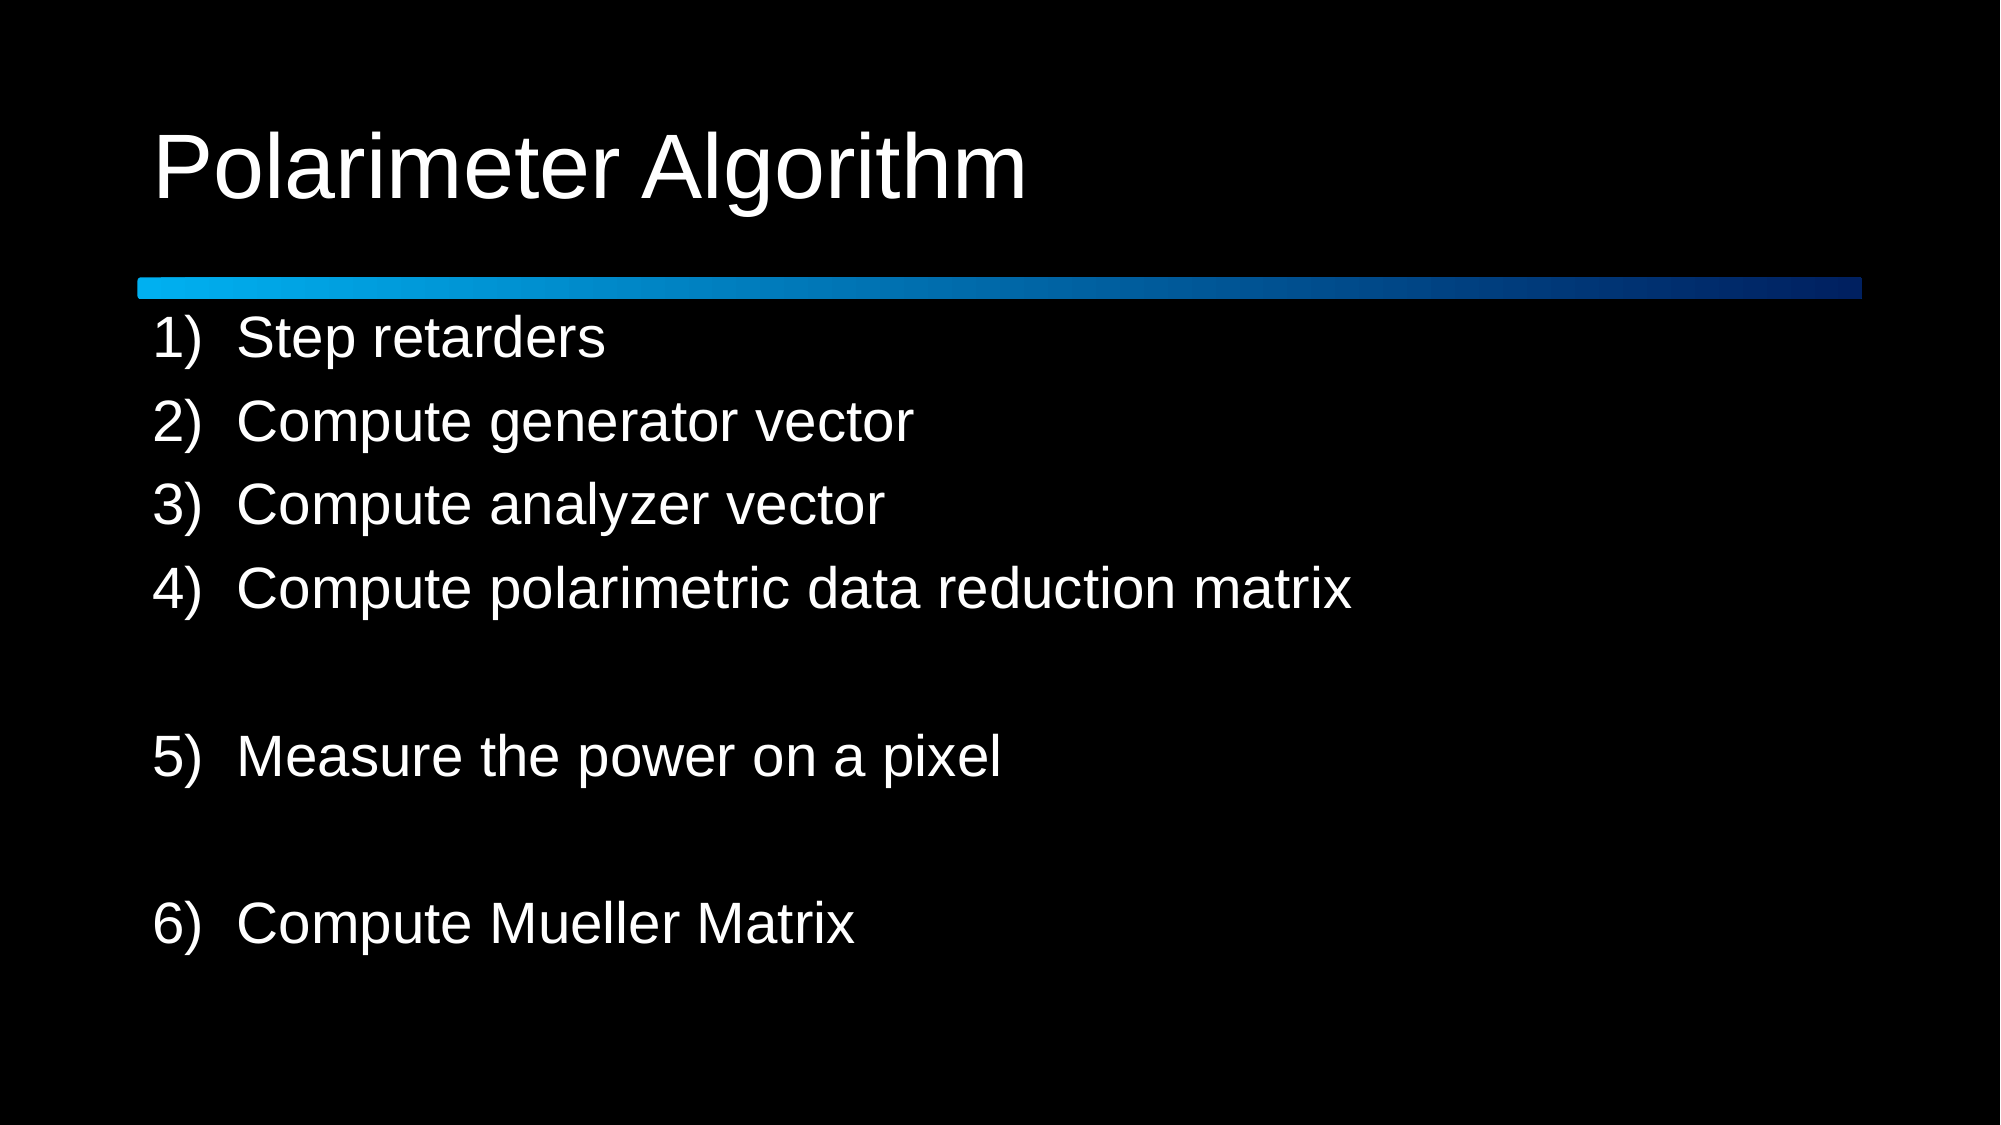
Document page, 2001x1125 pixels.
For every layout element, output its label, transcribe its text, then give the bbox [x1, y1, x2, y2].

title Polarimeter Algorithm [137, 59, 1863, 278]
